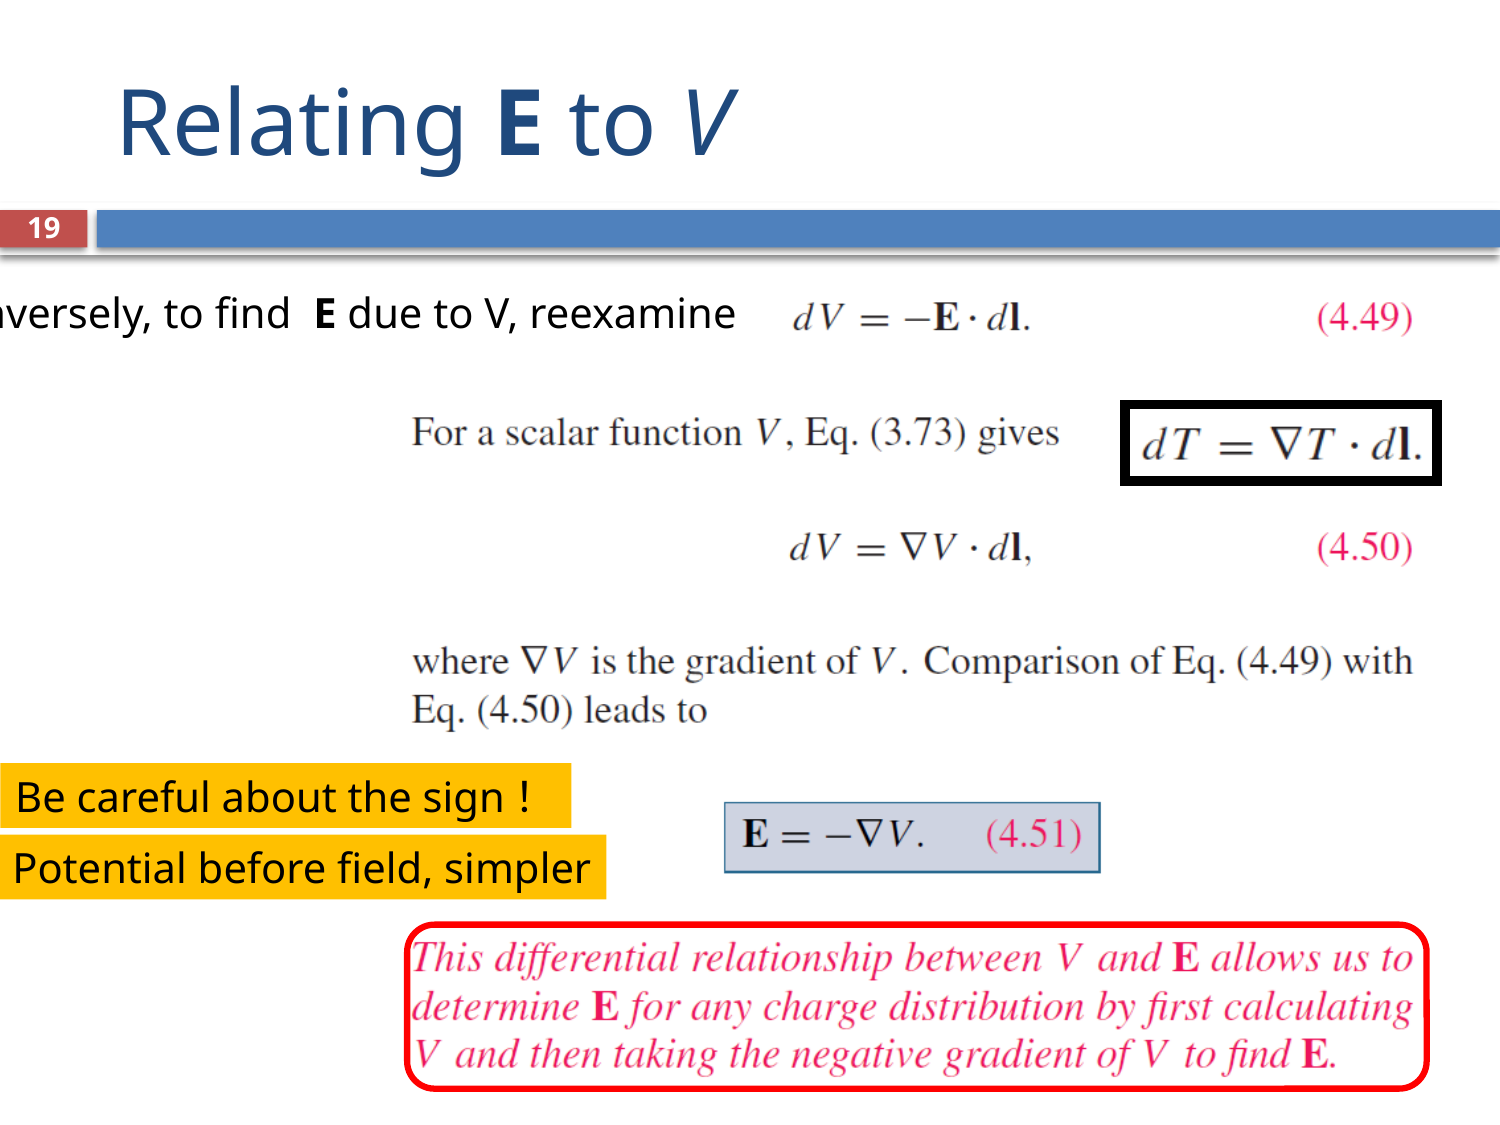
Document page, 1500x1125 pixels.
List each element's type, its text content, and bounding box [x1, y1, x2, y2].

text_box Inversely, to find E due to V, reexamine [0, 278, 763, 344]
title Relating E to V [100, 37, 1438, 200]
text_box Potential before field, simpler [0, 834, 393, 900]
picture [1129, 408, 1433, 477]
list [399, 284, 1421, 1086]
text_box Be careful about the sign！ [0, 763, 393, 828]
slide_number 19 [0, 208, 88, 249]
